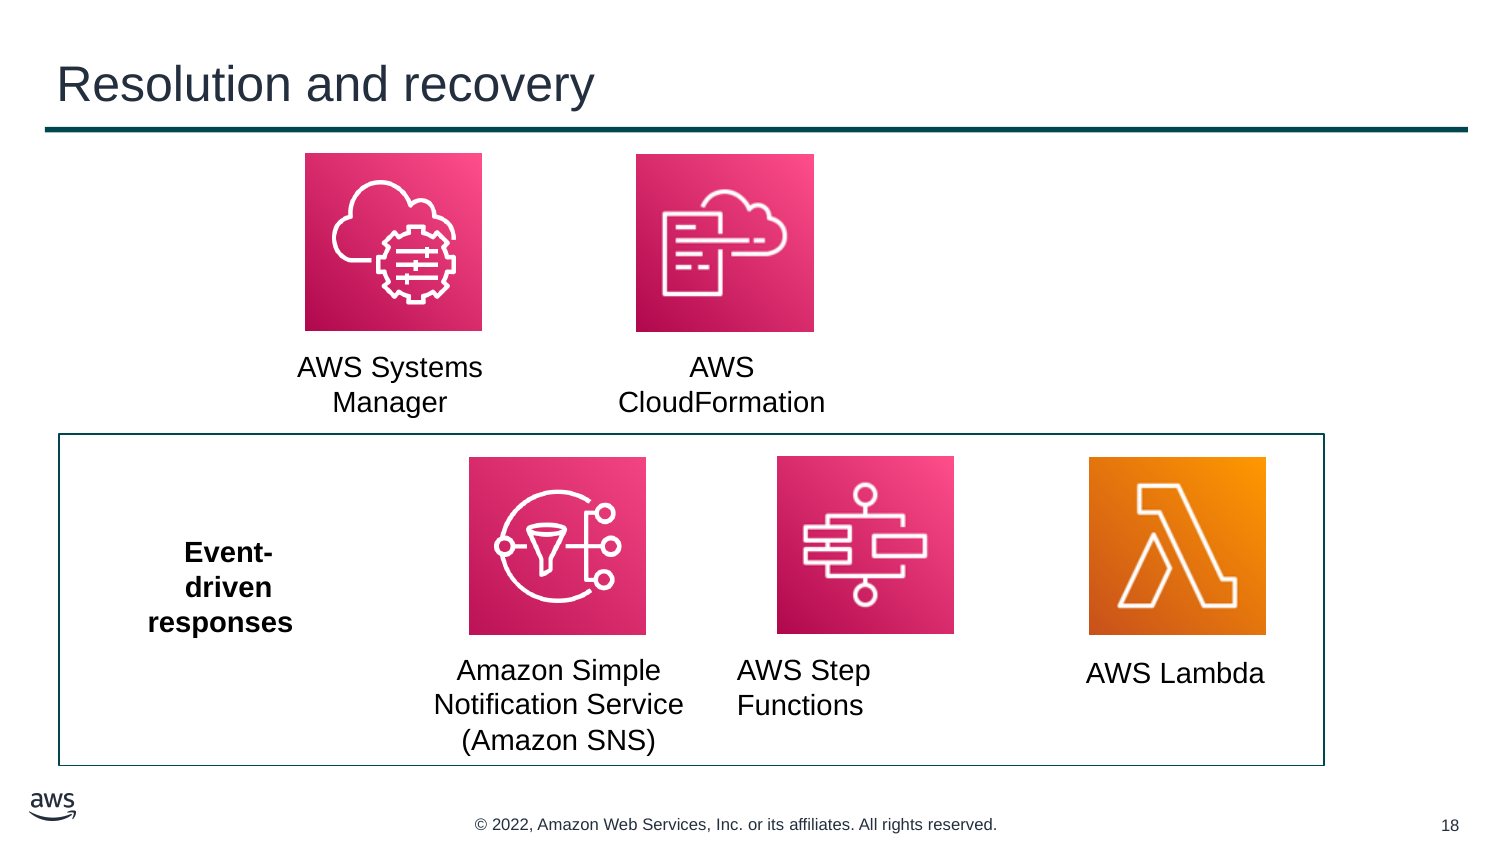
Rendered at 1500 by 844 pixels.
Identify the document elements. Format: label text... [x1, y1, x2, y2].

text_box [248, 153, 532, 423]
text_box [580, 154, 864, 423]
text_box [417, 457, 701, 760]
title Resolution and recovery [45, 36, 1469, 127]
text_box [725, 456, 1009, 692]
picture [29, 793, 76, 821]
slide_number ‹#› [1411, 808, 1471, 841]
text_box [58, 433, 1325, 766]
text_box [1033, 457, 1318, 695]
